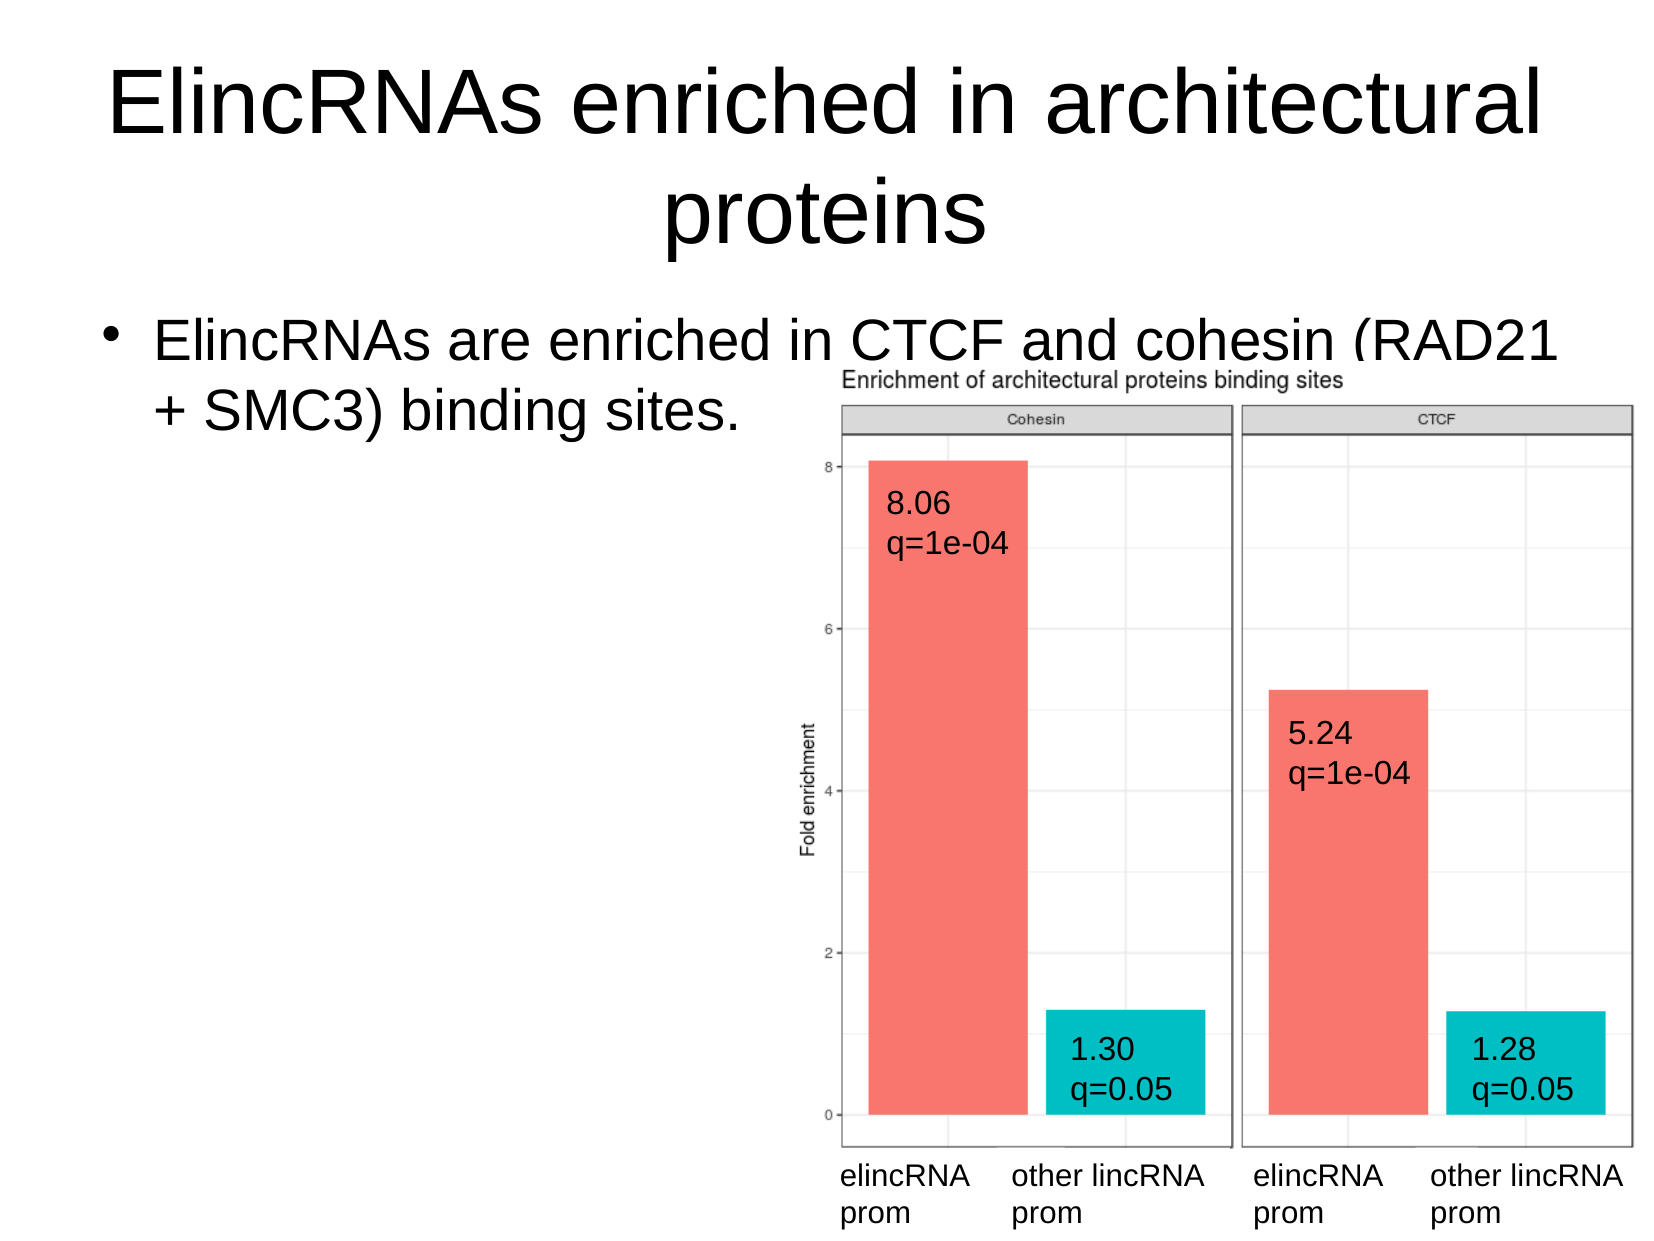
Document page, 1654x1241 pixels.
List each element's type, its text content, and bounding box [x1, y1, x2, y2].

text_box ElincRNAs are enriched in CTCF and cohesin (RAD21 + SMC3) binding sites. [82, 301, 1570, 1020]
text_box elincRNA prom [824, 1224, 996, 1232]
text_box other lincRNA prom [1415, 1147, 1654, 1232]
picture [791, 361, 1642, 1216]
text_box elincRNA prom [1238, 1224, 1415, 1232]
text_box ElincRNAs enriched in architectural proteins [82, 49, 1570, 256]
text_box other lincRNA prom [996, 1224, 1230, 1232]
